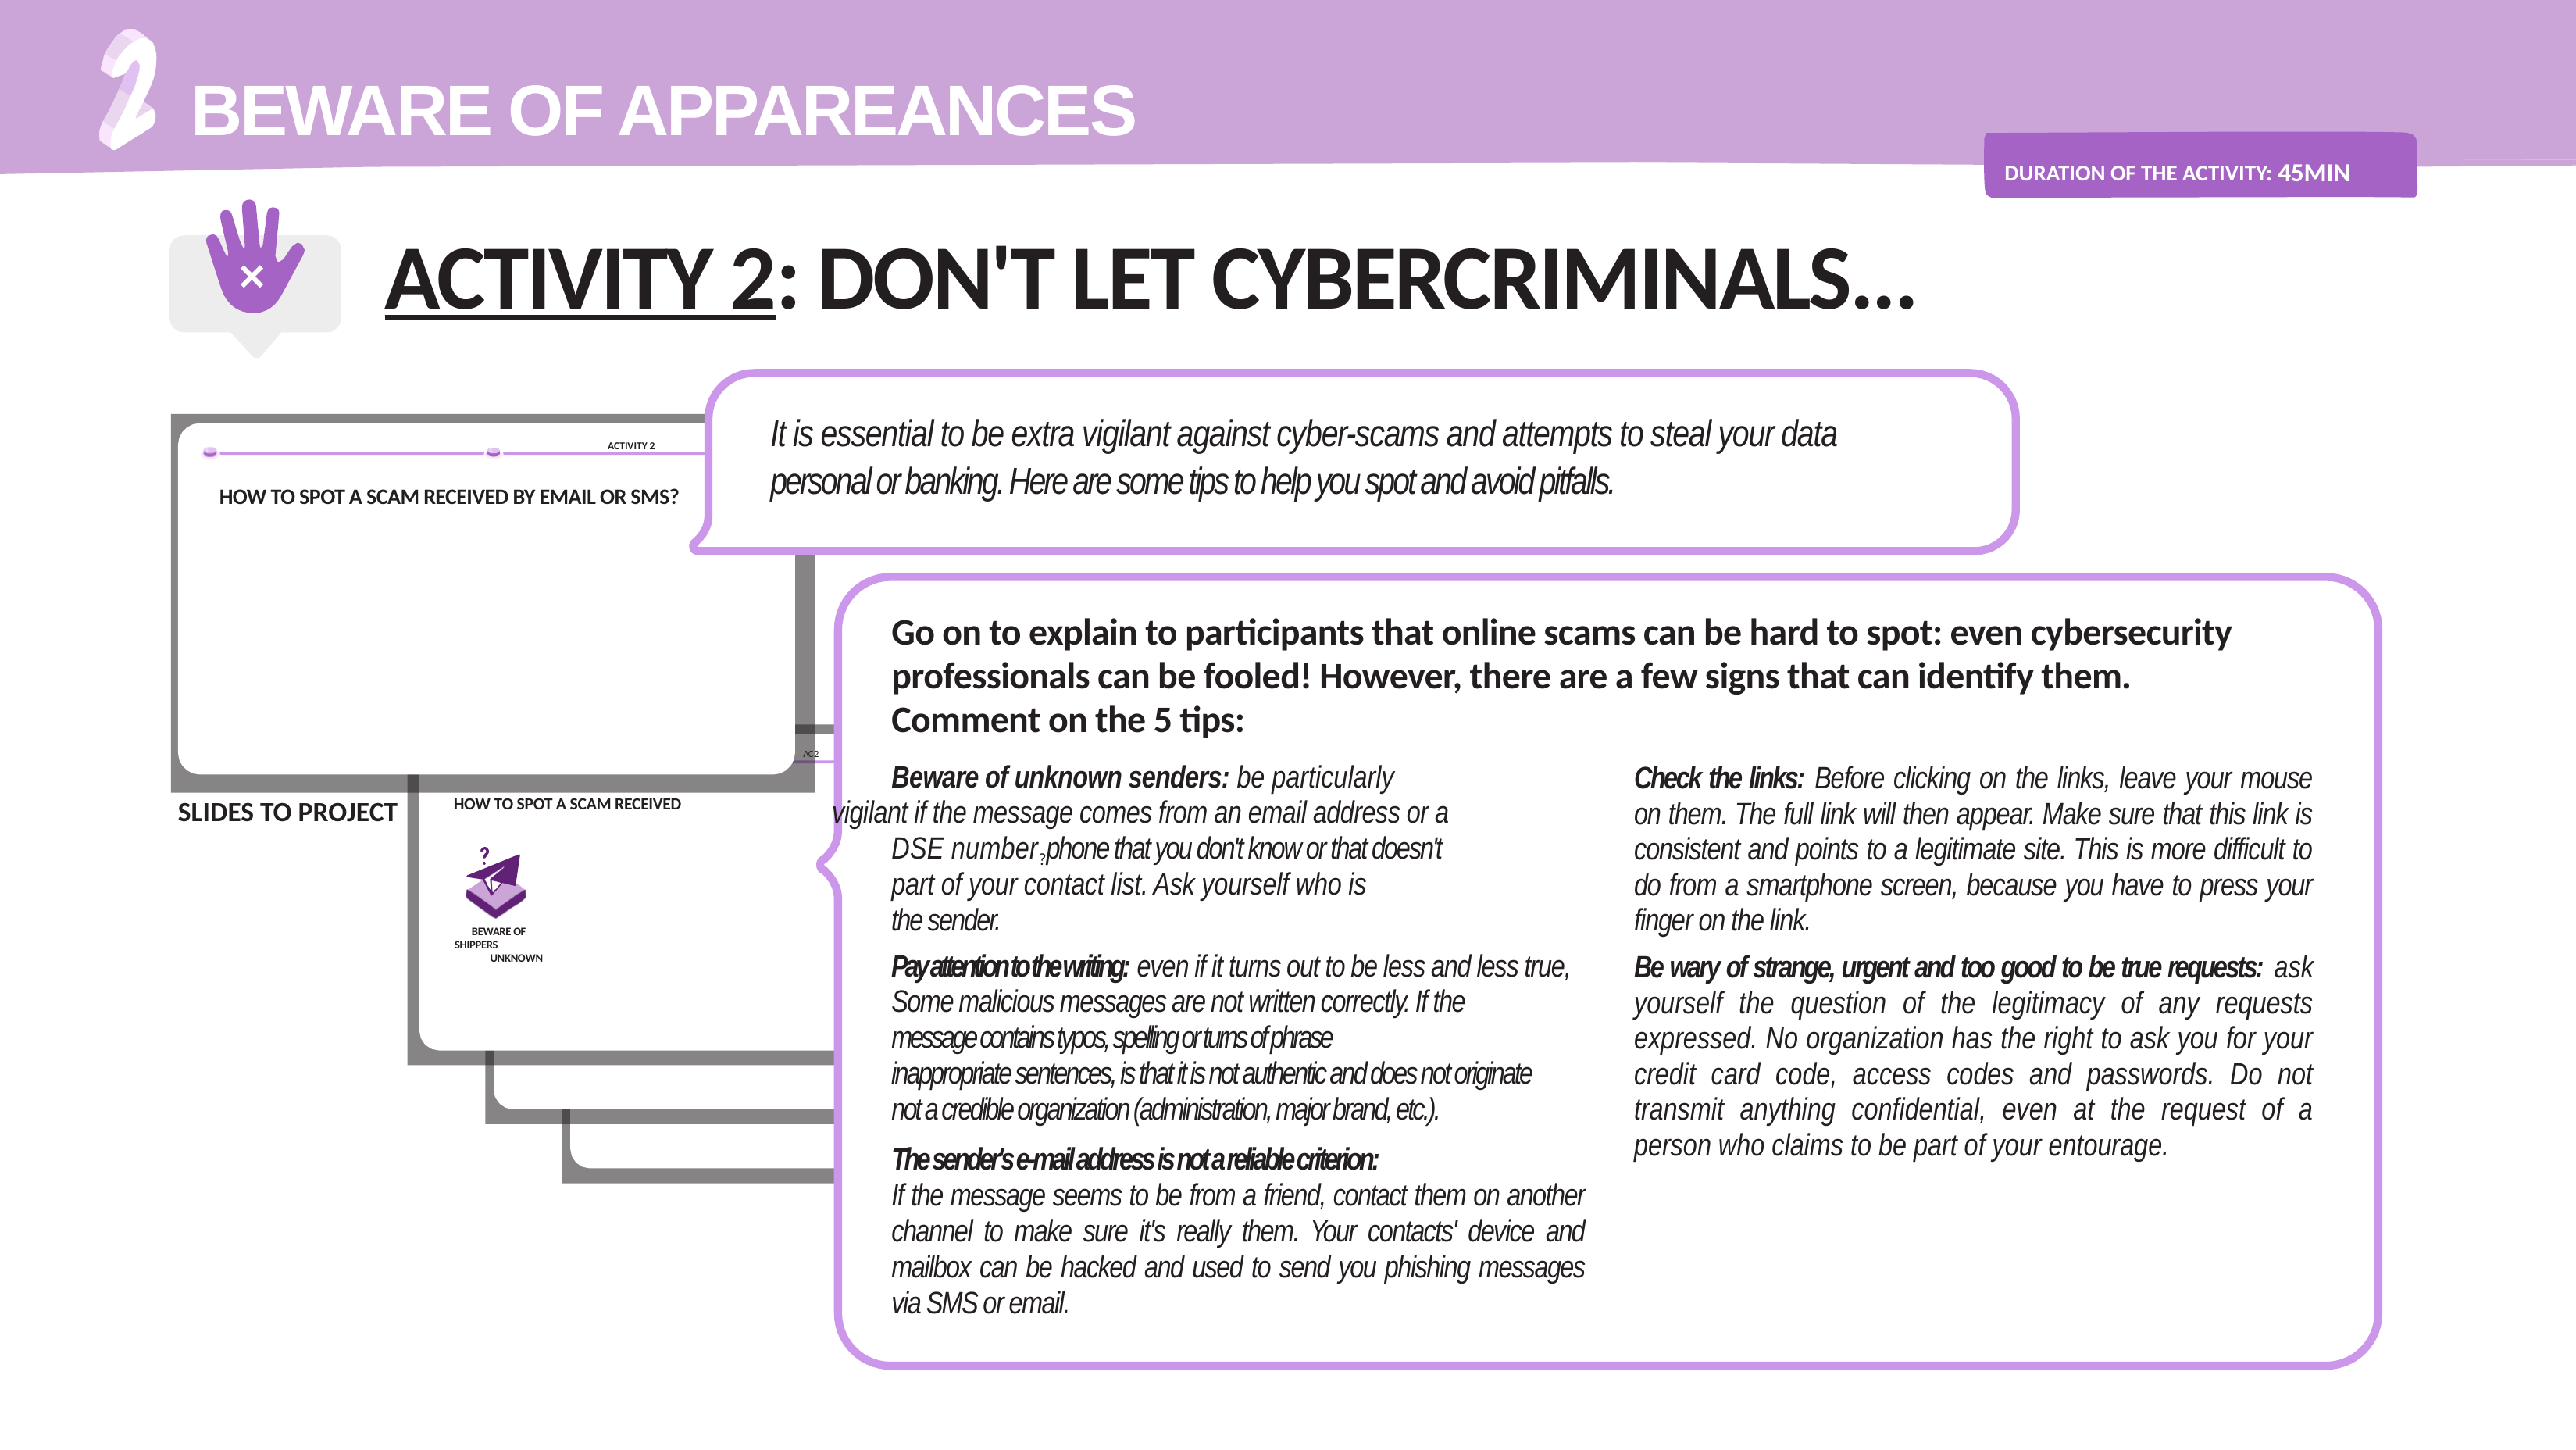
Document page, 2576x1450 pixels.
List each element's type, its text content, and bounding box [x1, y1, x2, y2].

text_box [484, 1116, 811, 1169]
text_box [407, 1057, 811, 1110]
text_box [177, 368, 2021, 775]
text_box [176, 0, 1543, 135]
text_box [170, 413, 811, 1051]
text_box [169, 199, 342, 359]
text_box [815, 572, 2383, 1370]
text_box ACTIVITY 2: DON'T LET CYBERCRIMINALS... [358, 215, 2255, 327]
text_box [0, 0, 2576, 198]
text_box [562, 1175, 811, 1184]
